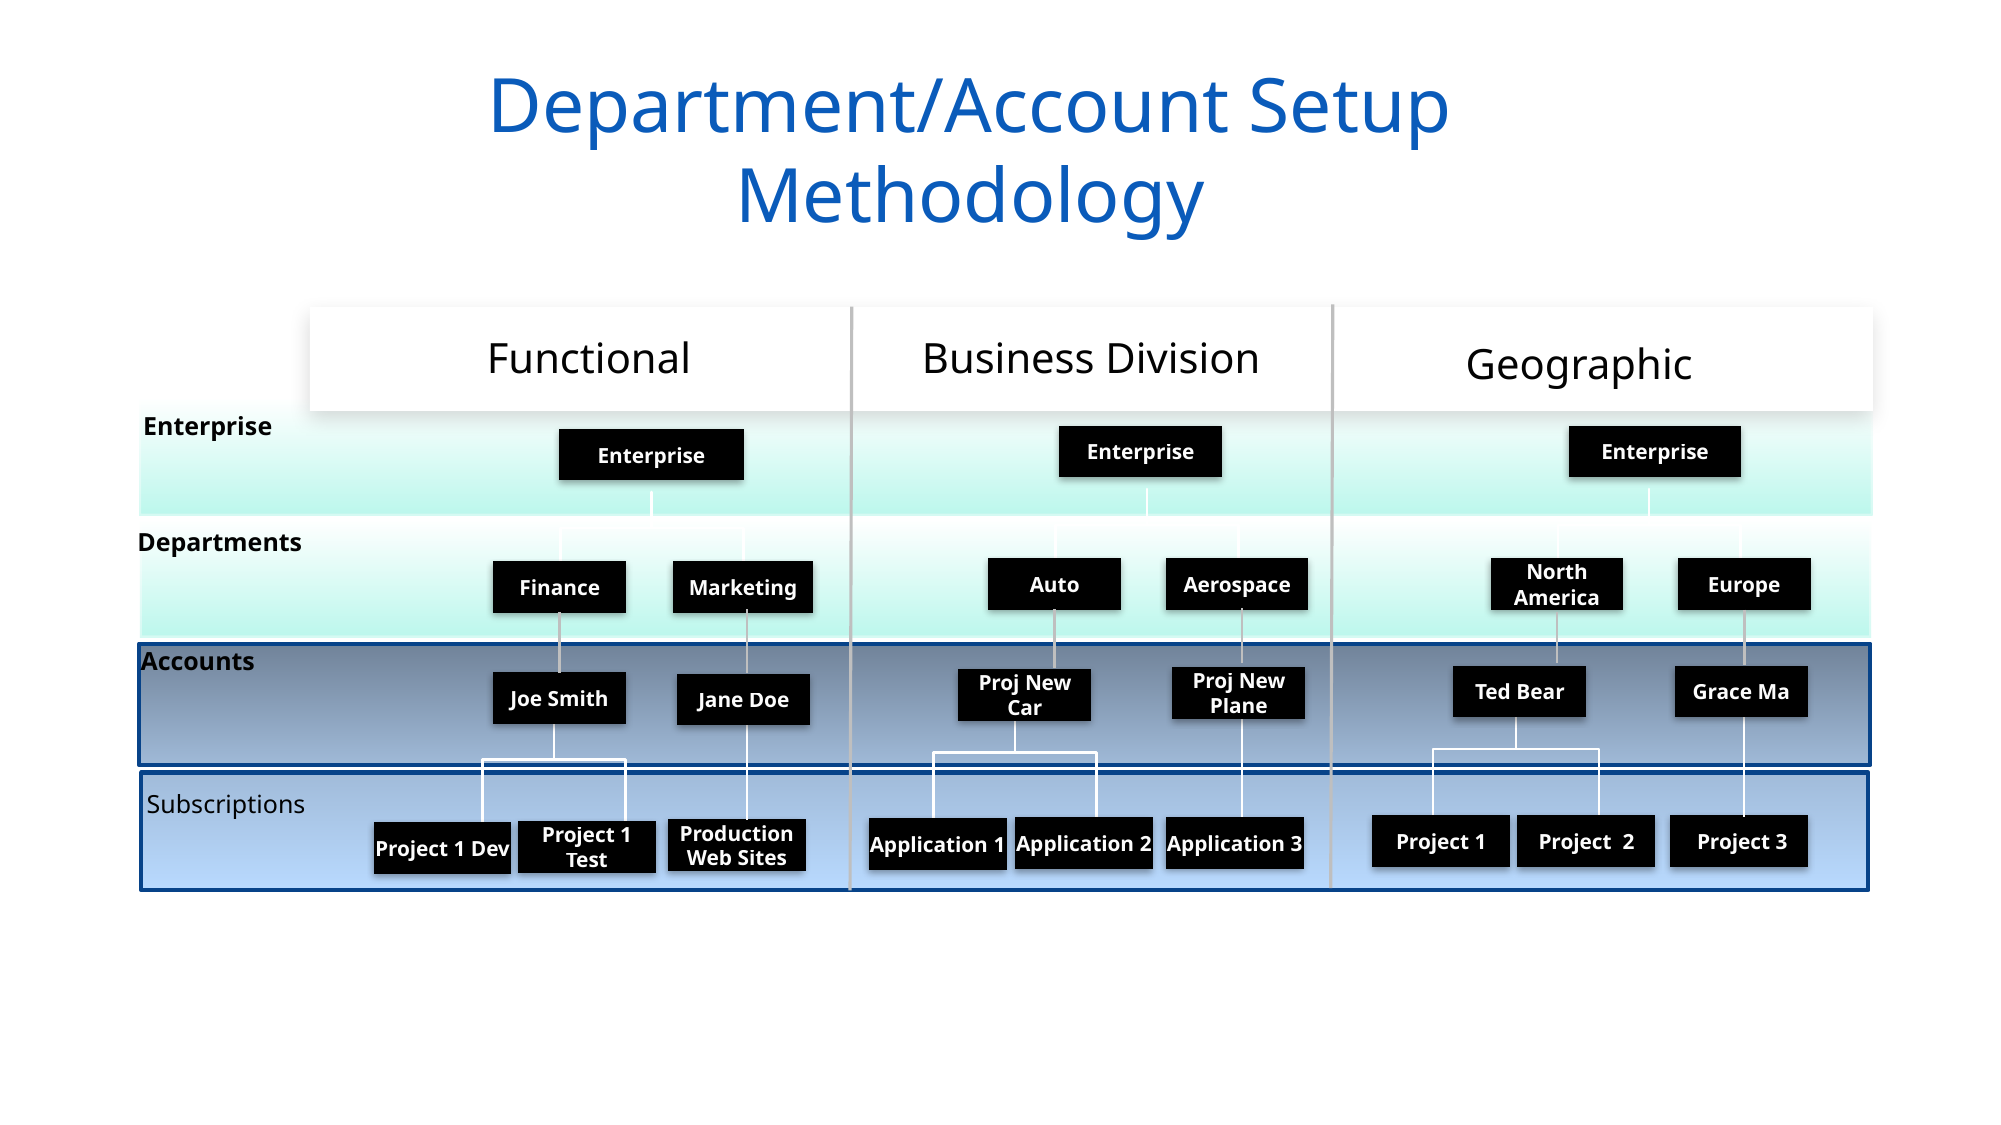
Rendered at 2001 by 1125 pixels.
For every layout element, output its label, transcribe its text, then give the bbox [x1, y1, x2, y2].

title Department/Account Setup Methodology [237, 35, 1688, 108]
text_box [138, 304, 1873, 891]
